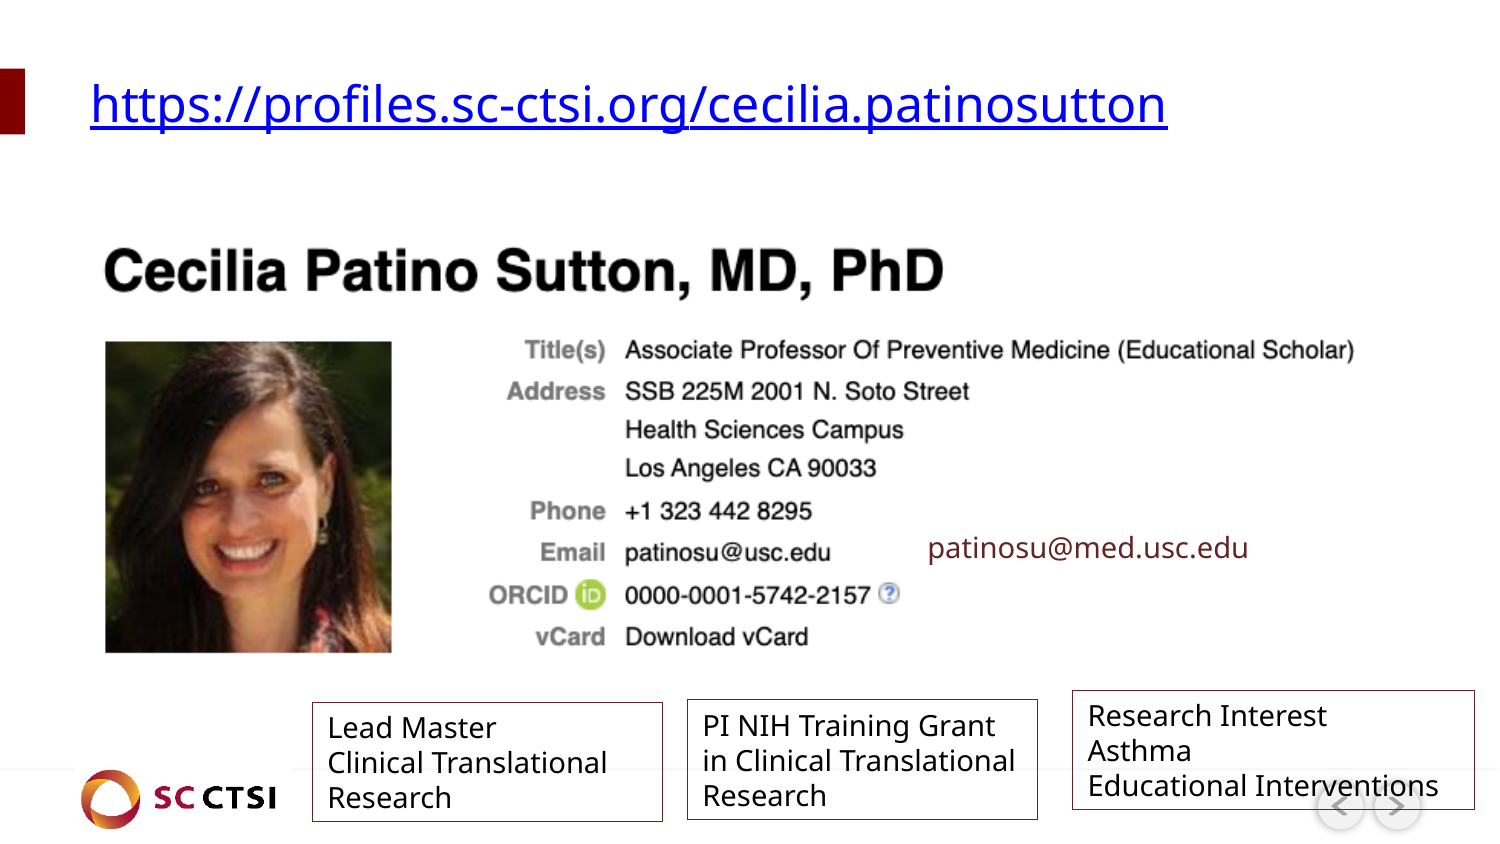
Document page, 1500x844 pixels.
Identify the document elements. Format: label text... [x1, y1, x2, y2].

title https://profiles.sc-ctsi.org/cecilia.patinosutton [75, 71, 1325, 142]
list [74, 196, 1426, 690]
text_box Research Interest Asthma Educational Interventions [1072, 690, 1475, 810]
text_box Lead Master Clinical Translational Research [312, 702, 663, 822]
text_box PI NIH Training Grant in Clinical Translational Research [687, 699, 1038, 820]
picture [75, 759, 291, 835]
